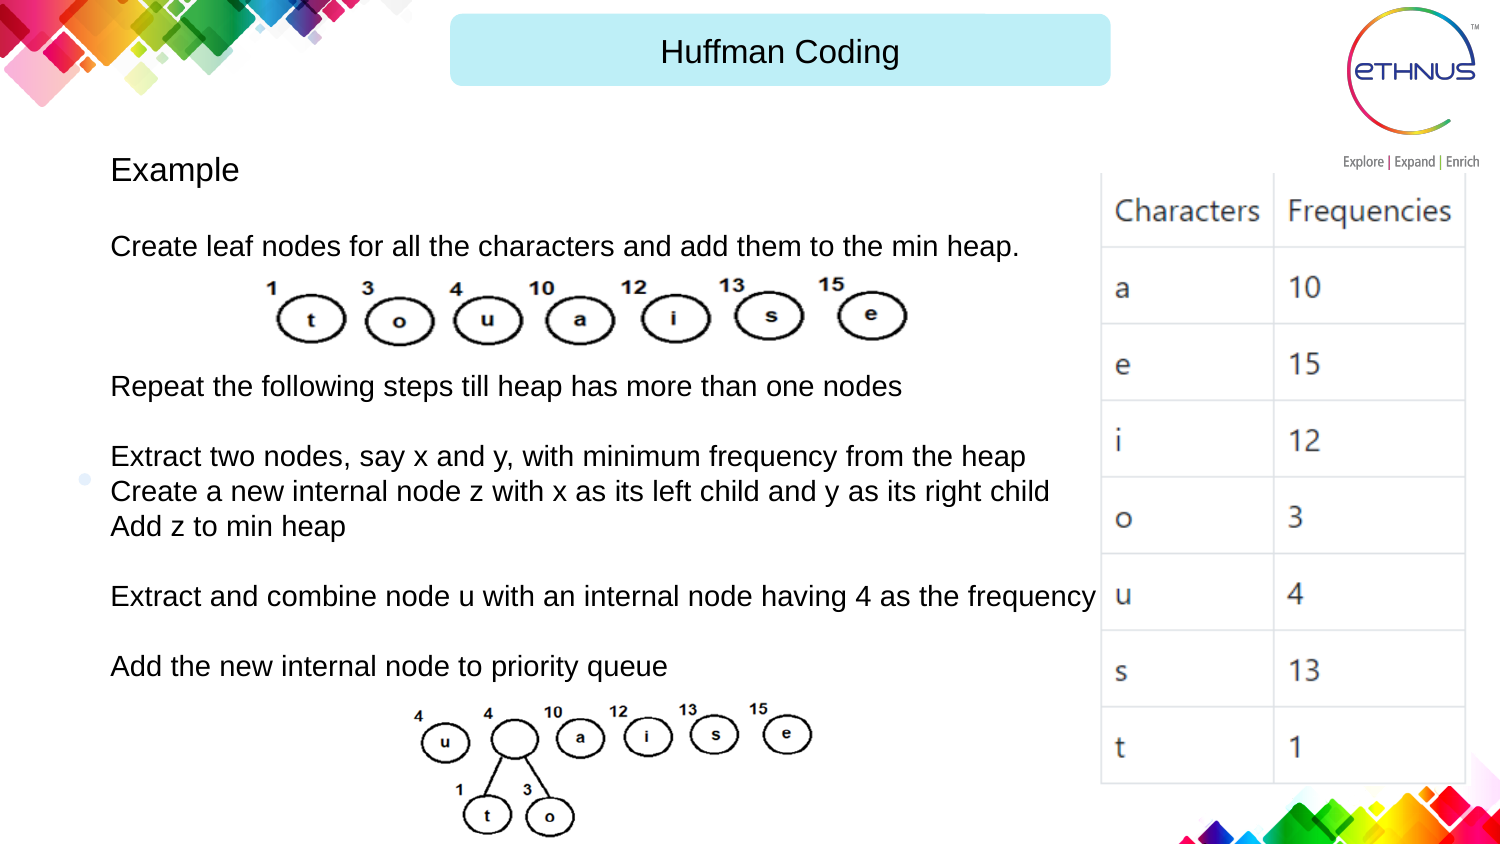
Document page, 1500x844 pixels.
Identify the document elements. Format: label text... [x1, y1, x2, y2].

picture [410, 696, 834, 844]
text_box [78, 473, 92, 486]
text_box Example Create leaf nodes for all the characters and add them to the min heap. Repeat the following steps till heap has more than one nodes Extract two nodes, say x and y, with minimum frequency from the heap Create a new internal node z with x as its left child and y as its right child Add z to min heap Extract and combine node u with an internal node having 4 as the frequency Add the new internal node to priority queue [95, 140, 1149, 760]
text_box Huffman Coding [450, 13, 1111, 86]
picture [0, 0, 412, 107]
picture [1344, 7, 1479, 170]
picture [1096, 172, 1500, 844]
picture [258, 268, 920, 358]
